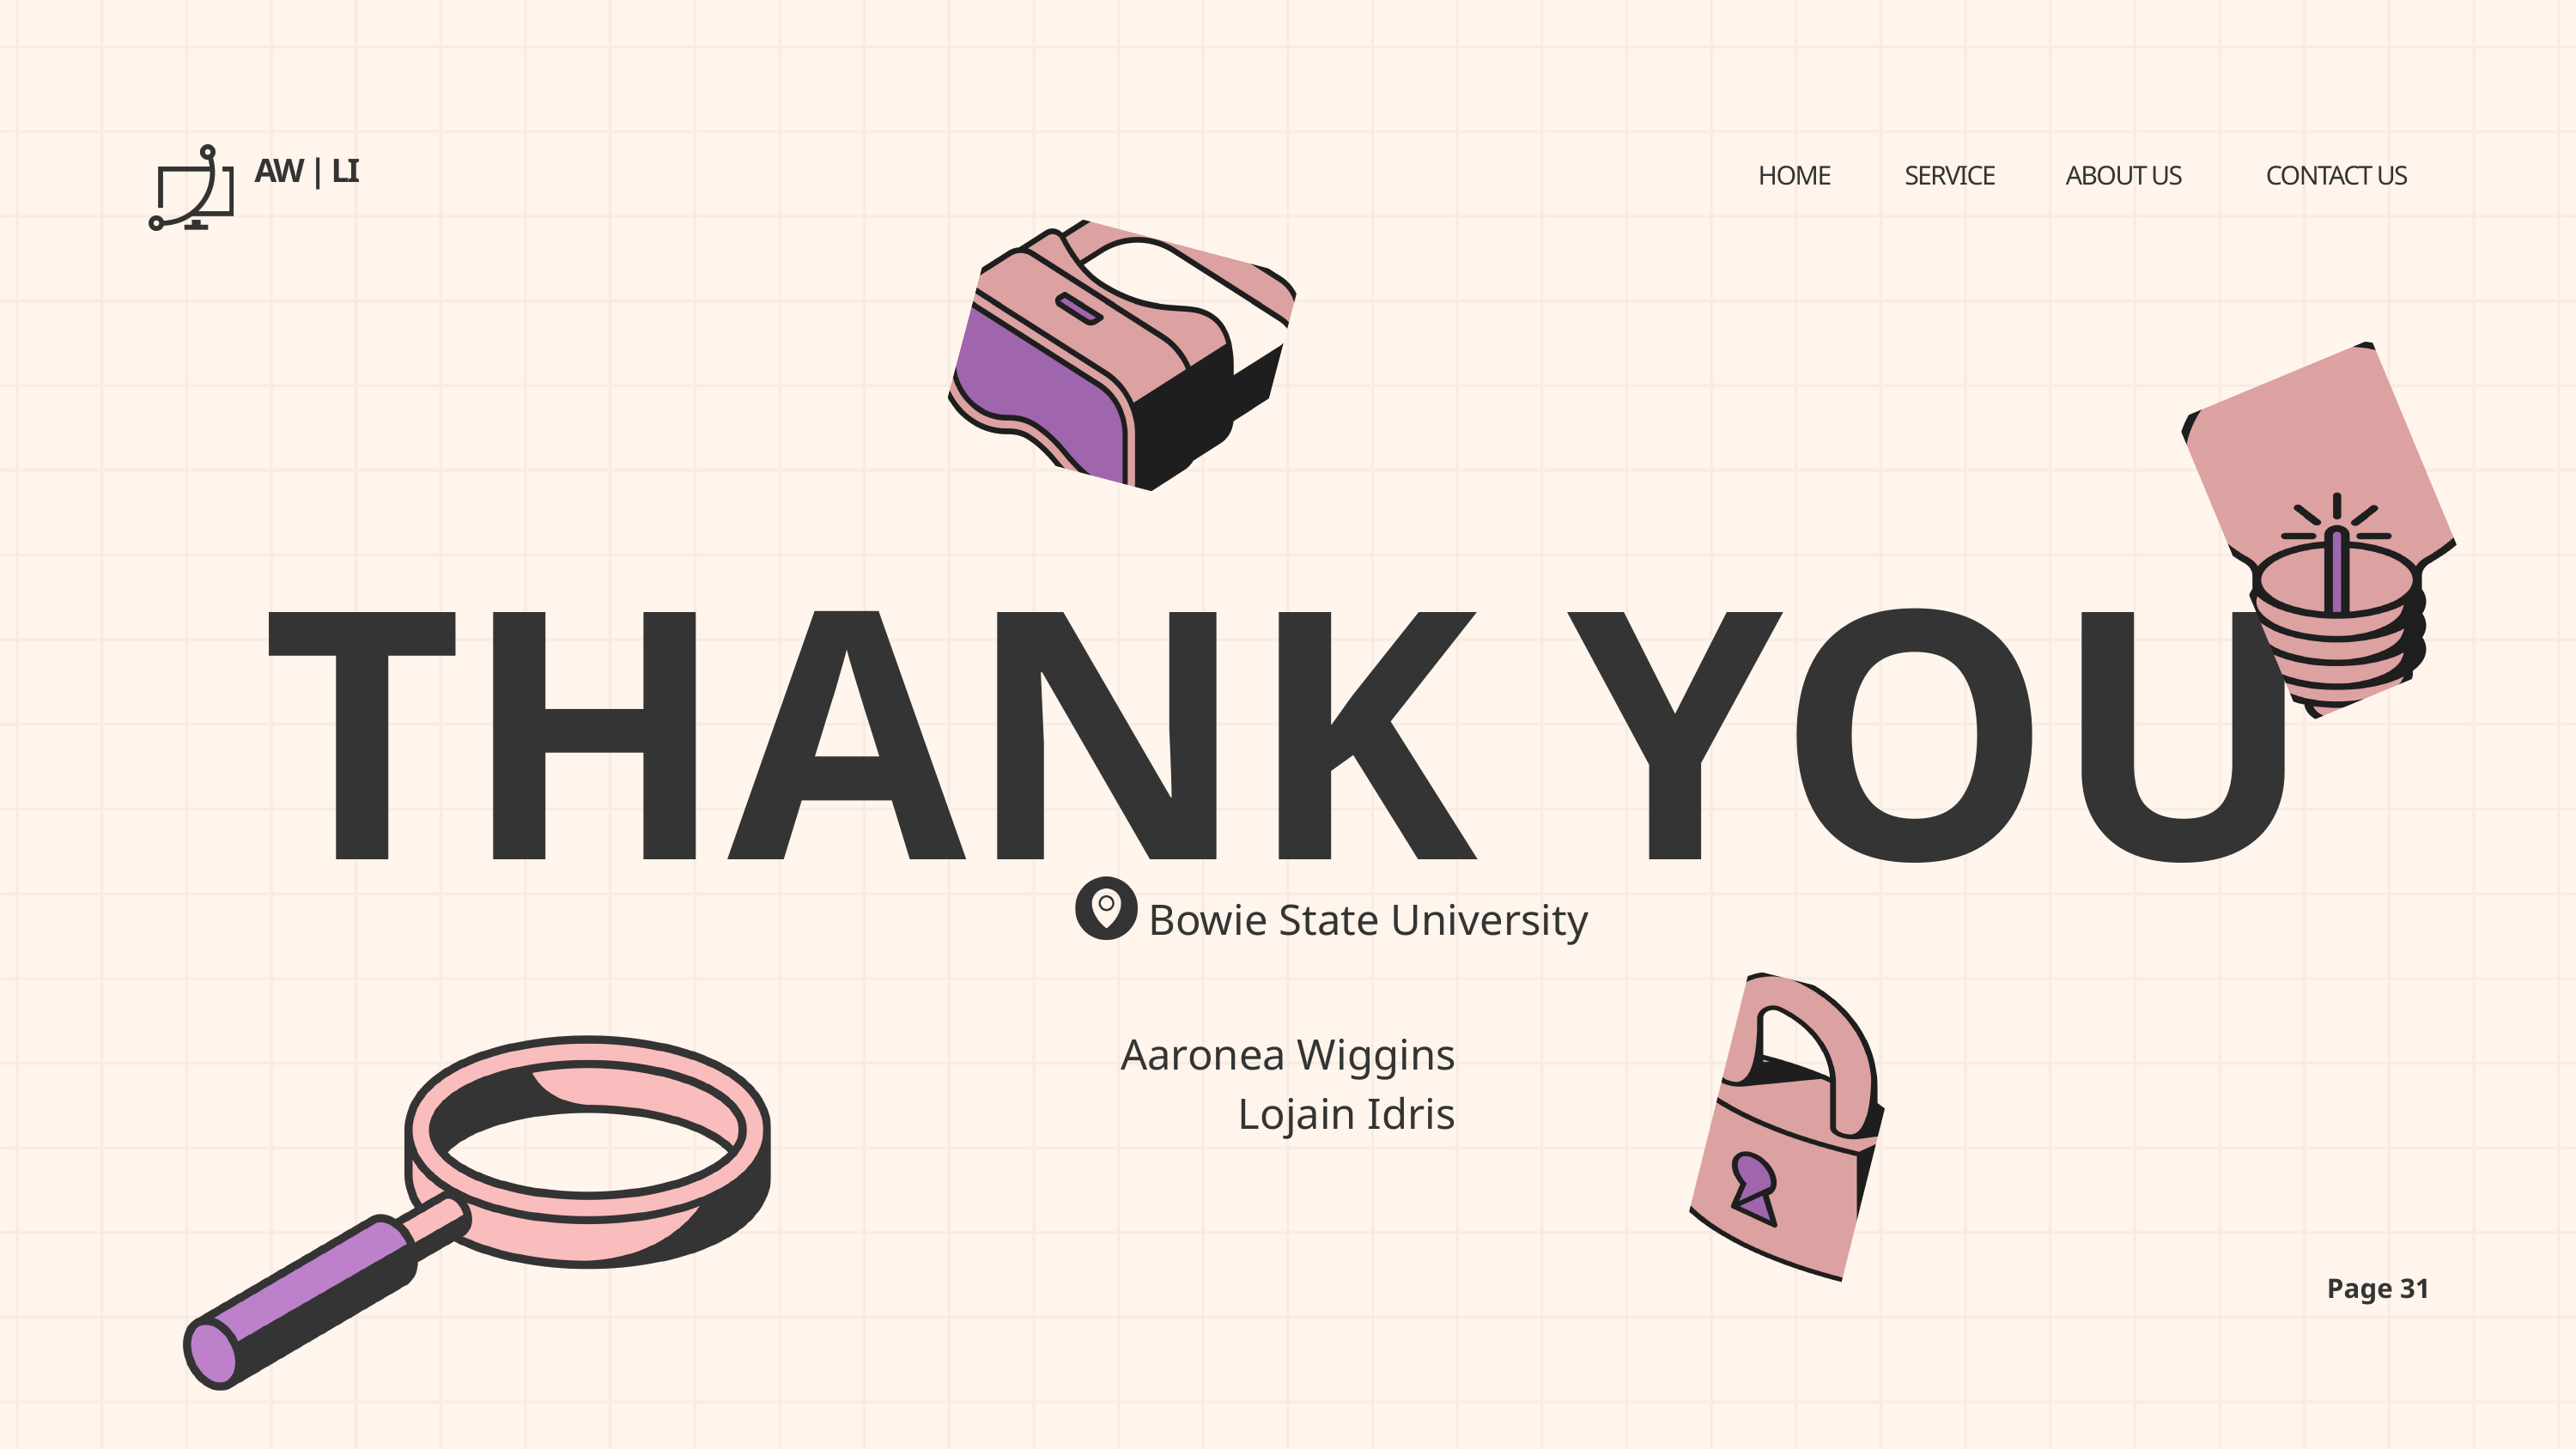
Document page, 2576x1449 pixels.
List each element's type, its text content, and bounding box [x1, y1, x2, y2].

text_box [1075, 876, 1138, 884]
text_box Bowie State University [986, 884, 1589, 944]
text_box [1680, 969, 1910, 1287]
text_box THANK YOU [131, 444, 2445, 929]
text_box HOME [1735, 156, 1855, 191]
text_box [179, 1035, 771, 1391]
text_box AW | LI [254, 156, 418, 190]
text_box [149, 144, 234, 231]
text_box ABOUT US [2046, 156, 2202, 191]
text_box [938, 197, 1302, 514]
text_box Page 31 [2289, 1266, 2432, 1304]
text_box [2176, 339, 2498, 724]
text_box Aaronea Wiggins Lojain Idris [1119, 961, 1457, 1138]
text_box CONTACT US [2243, 156, 2432, 191]
text_box [0, 0, 2576, 1449]
text_box SERVICE [1891, 156, 2011, 191]
